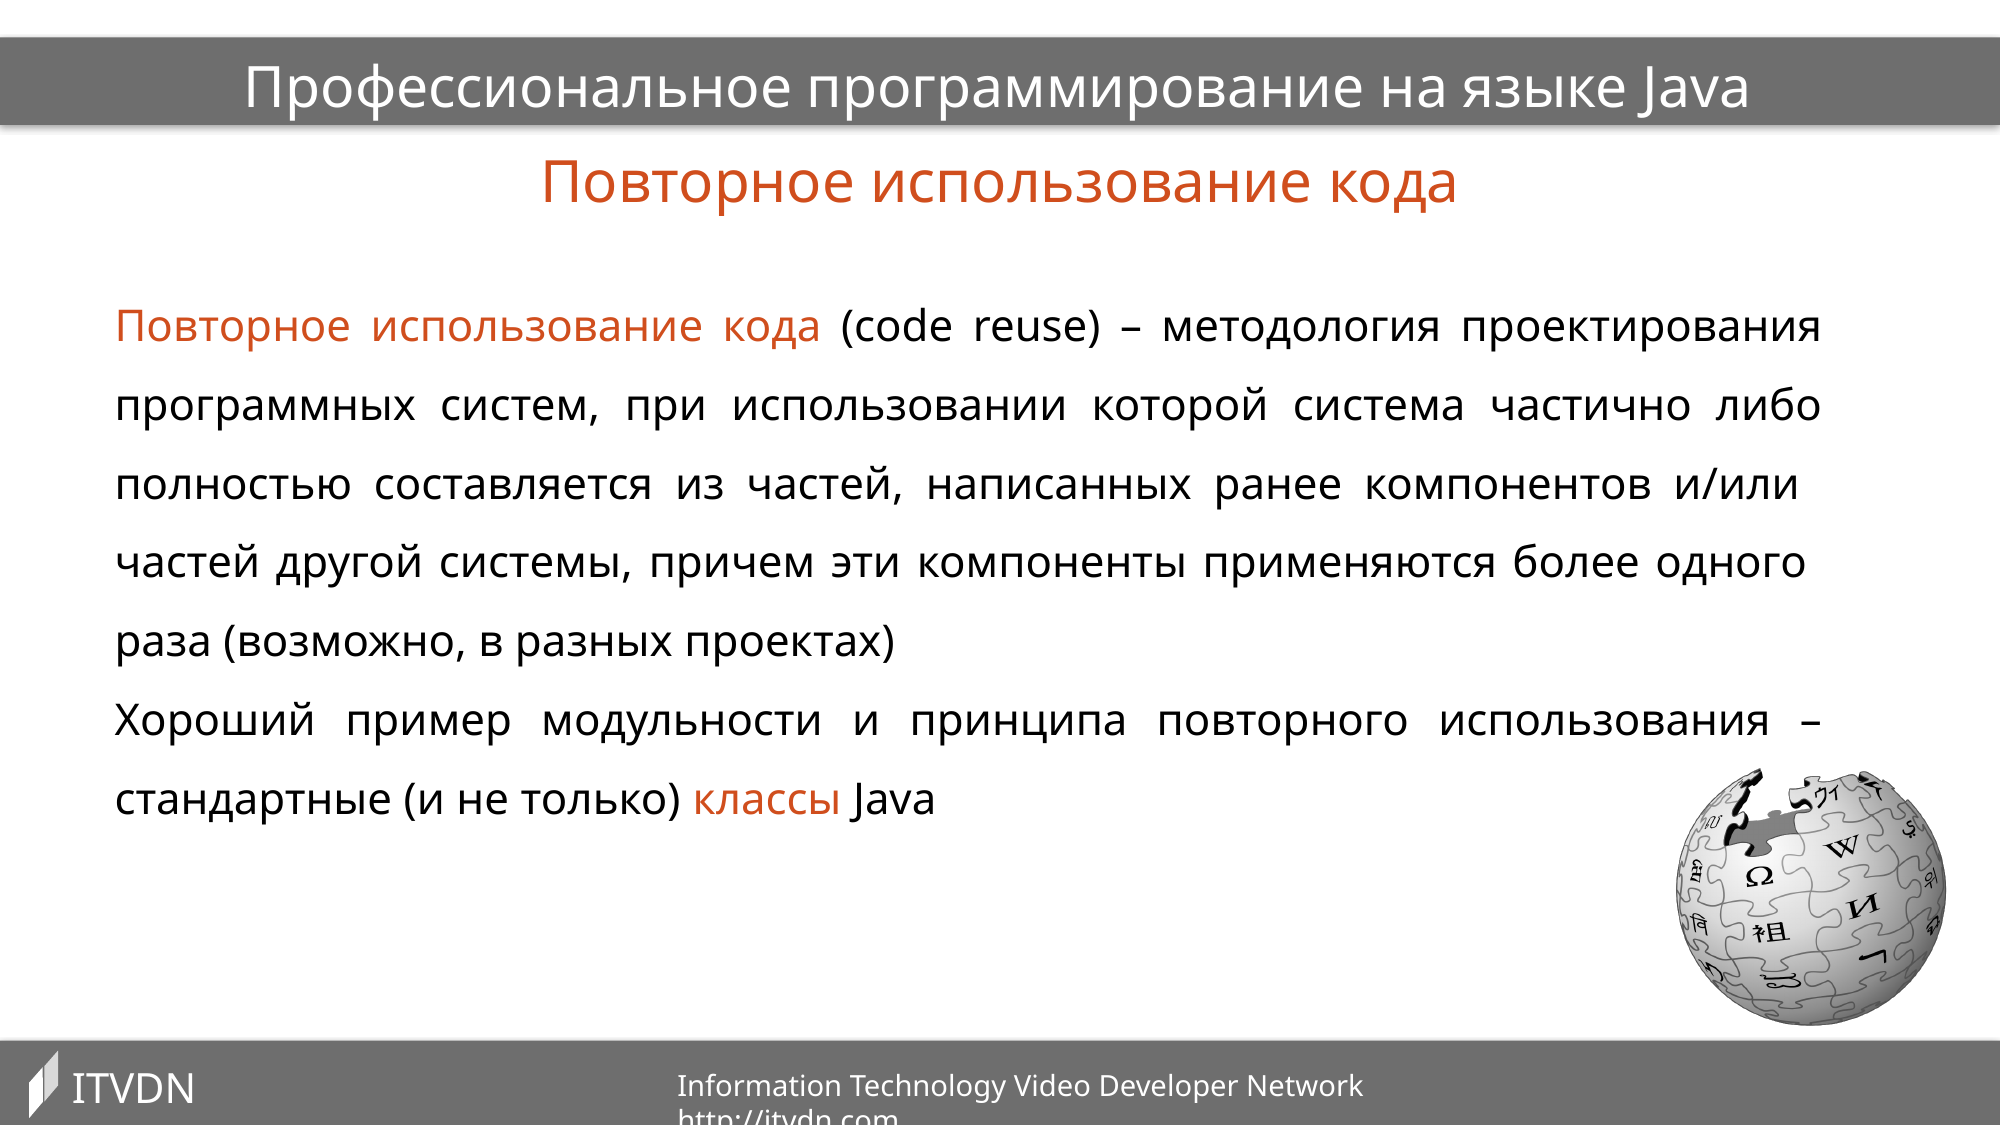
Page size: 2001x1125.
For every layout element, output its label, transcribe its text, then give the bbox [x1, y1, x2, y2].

text_box Information Technology Video Developer Network http://itvdn.com [662, 1059, 1963, 1125]
text_box Повторное использование кода [324, 138, 1675, 225]
text_box [0, 1037, 2000, 1125]
text_box [0, 34, 2000, 128]
text_box ITVDN [62, 1054, 212, 1120]
text_box Повторное использование кода (code reuse) – методология проектирования программных систем, при использовании которой система частично либо полностью составляется из частей, написанных ранее компонентов и/или частей другой системы, причем эти компоненты применяются более одного раза (возможно, в разных проектах) Хороший пример модульности и принципа повторного использования – стандартные (и не только) классы Java [99, 264, 1838, 831]
text_box Профессиональное программирование на языке Java [207, 37, 1788, 132]
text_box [28, 1050, 59, 1119]
picture [1674, 766, 1949, 1040]
